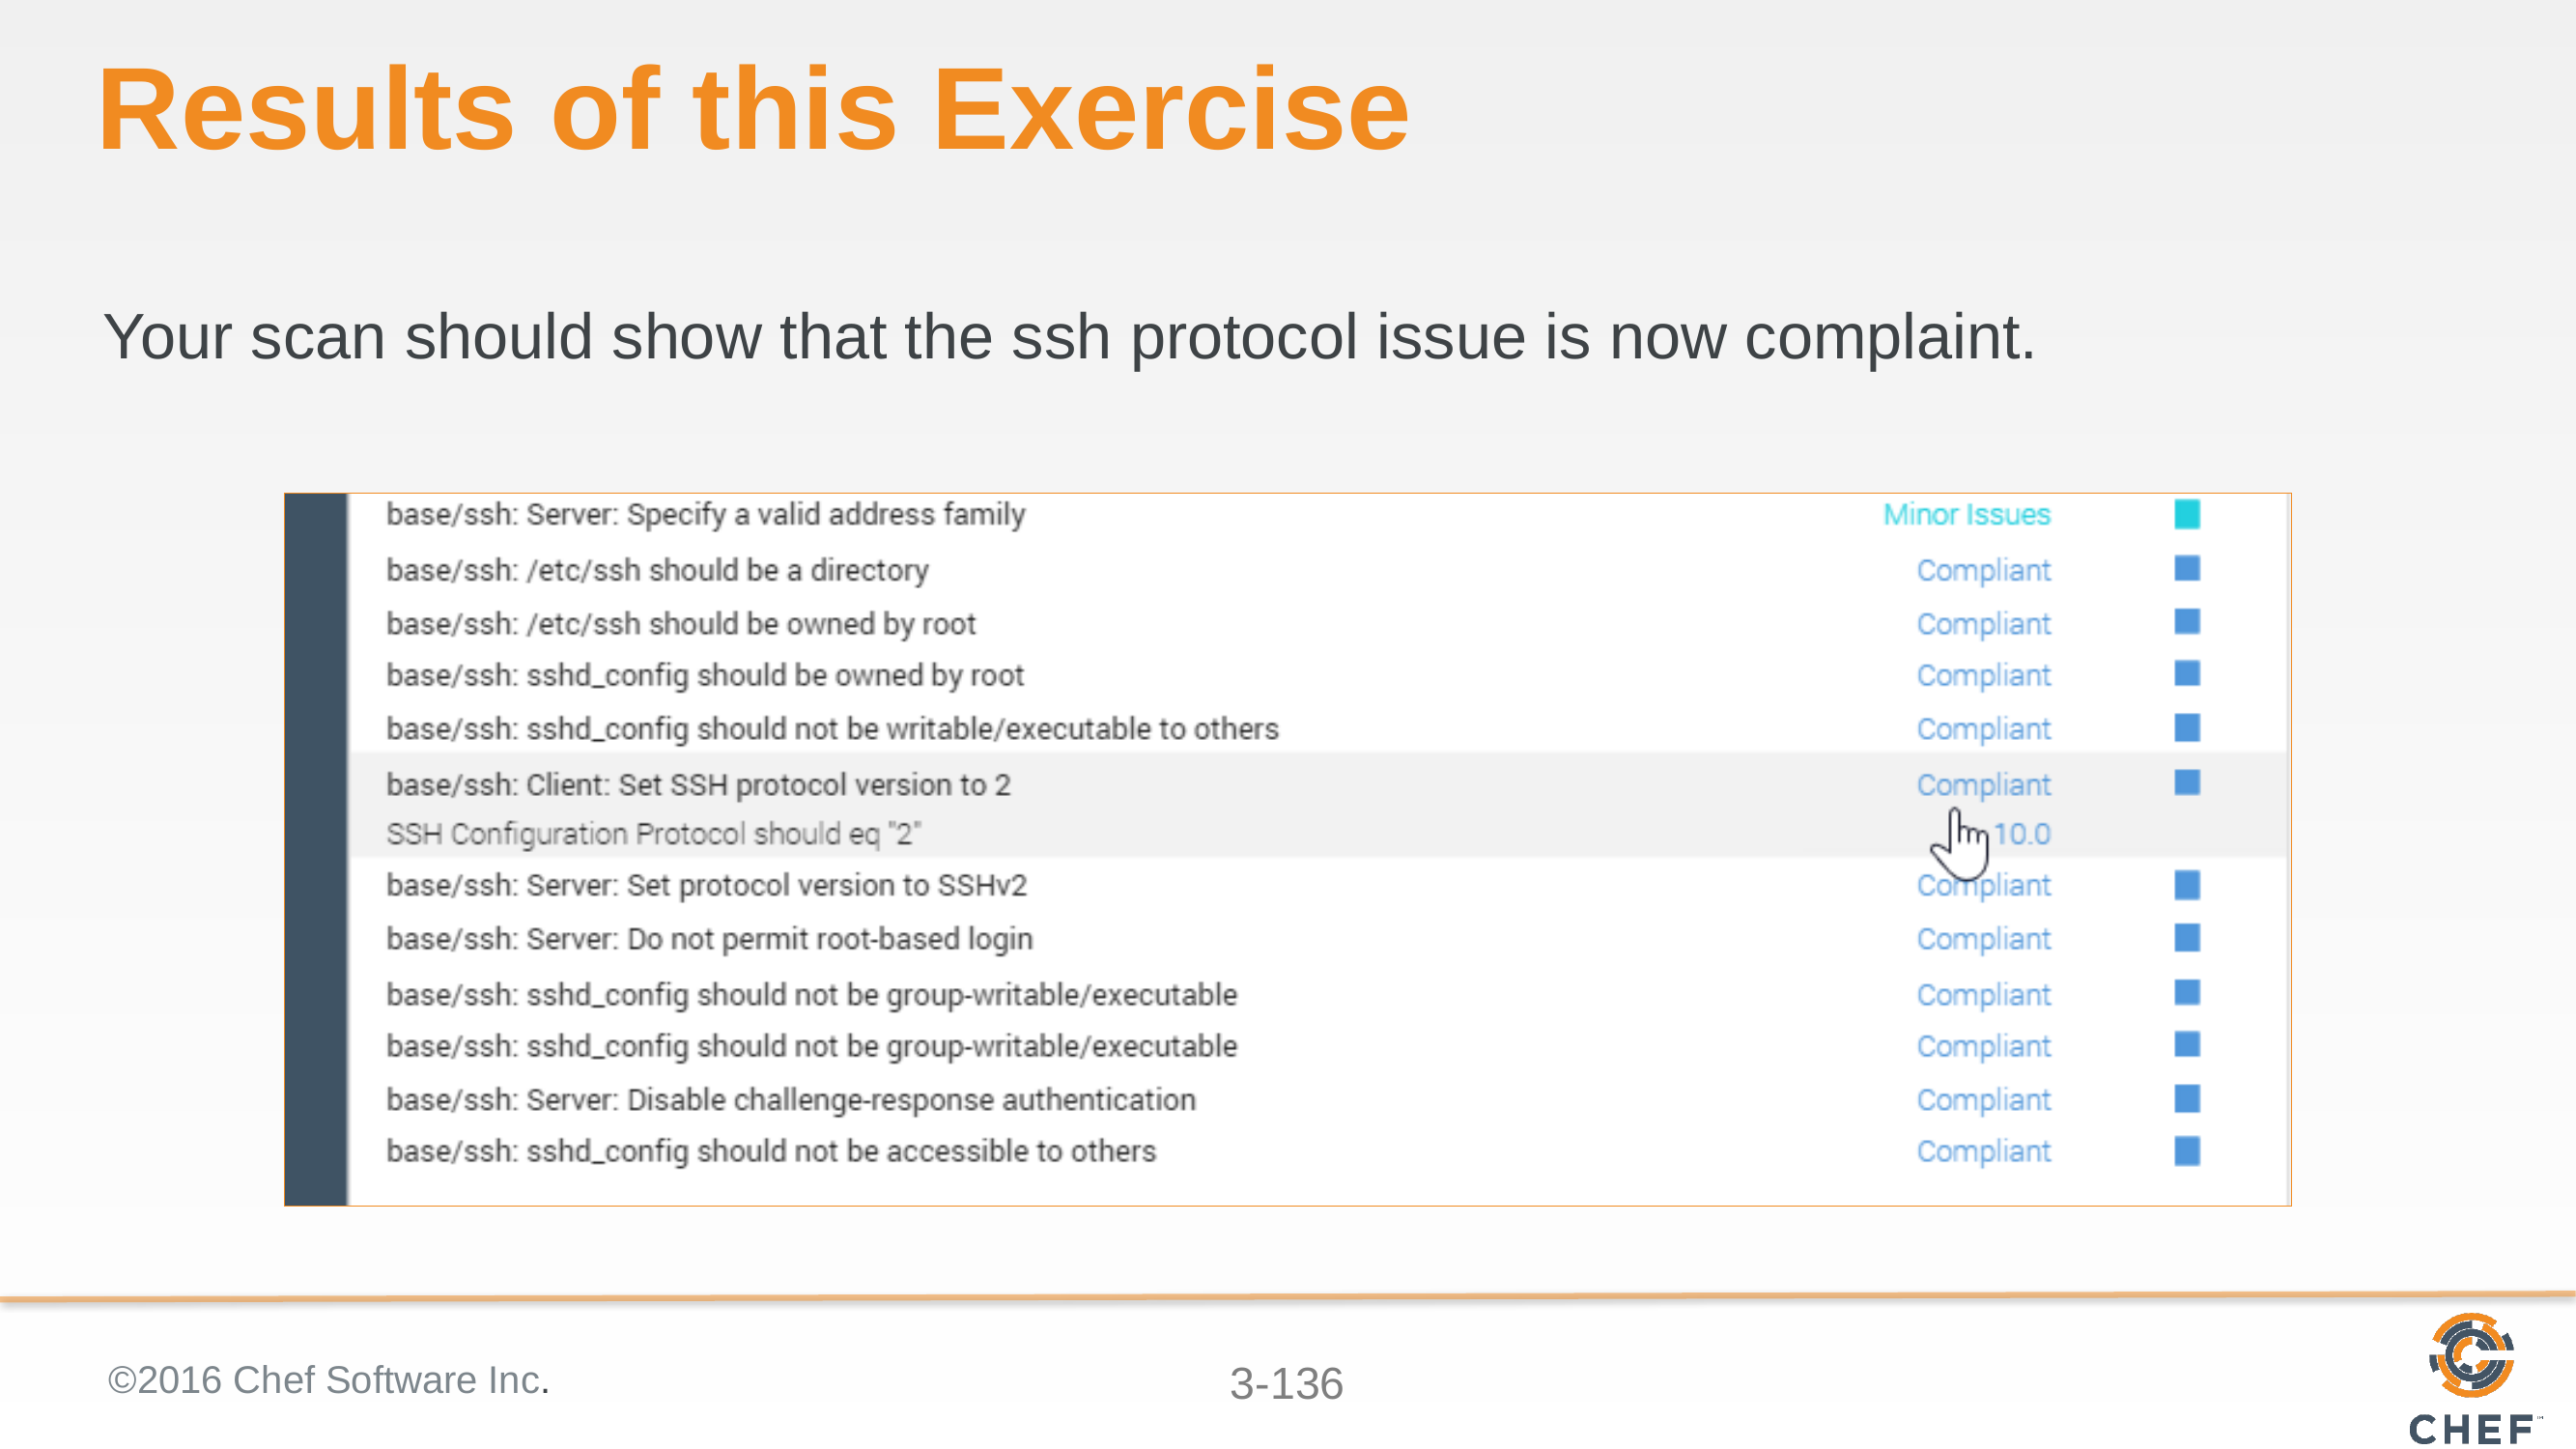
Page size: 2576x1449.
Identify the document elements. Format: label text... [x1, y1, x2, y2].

title Results of this Exercise [96, 48, 2463, 180]
list Your scan should show that the ssh protocol issue is now complaint. [102, 294, 2199, 1142]
picture [2399, 1297, 2551, 1449]
picture [283, 493, 2292, 1207]
